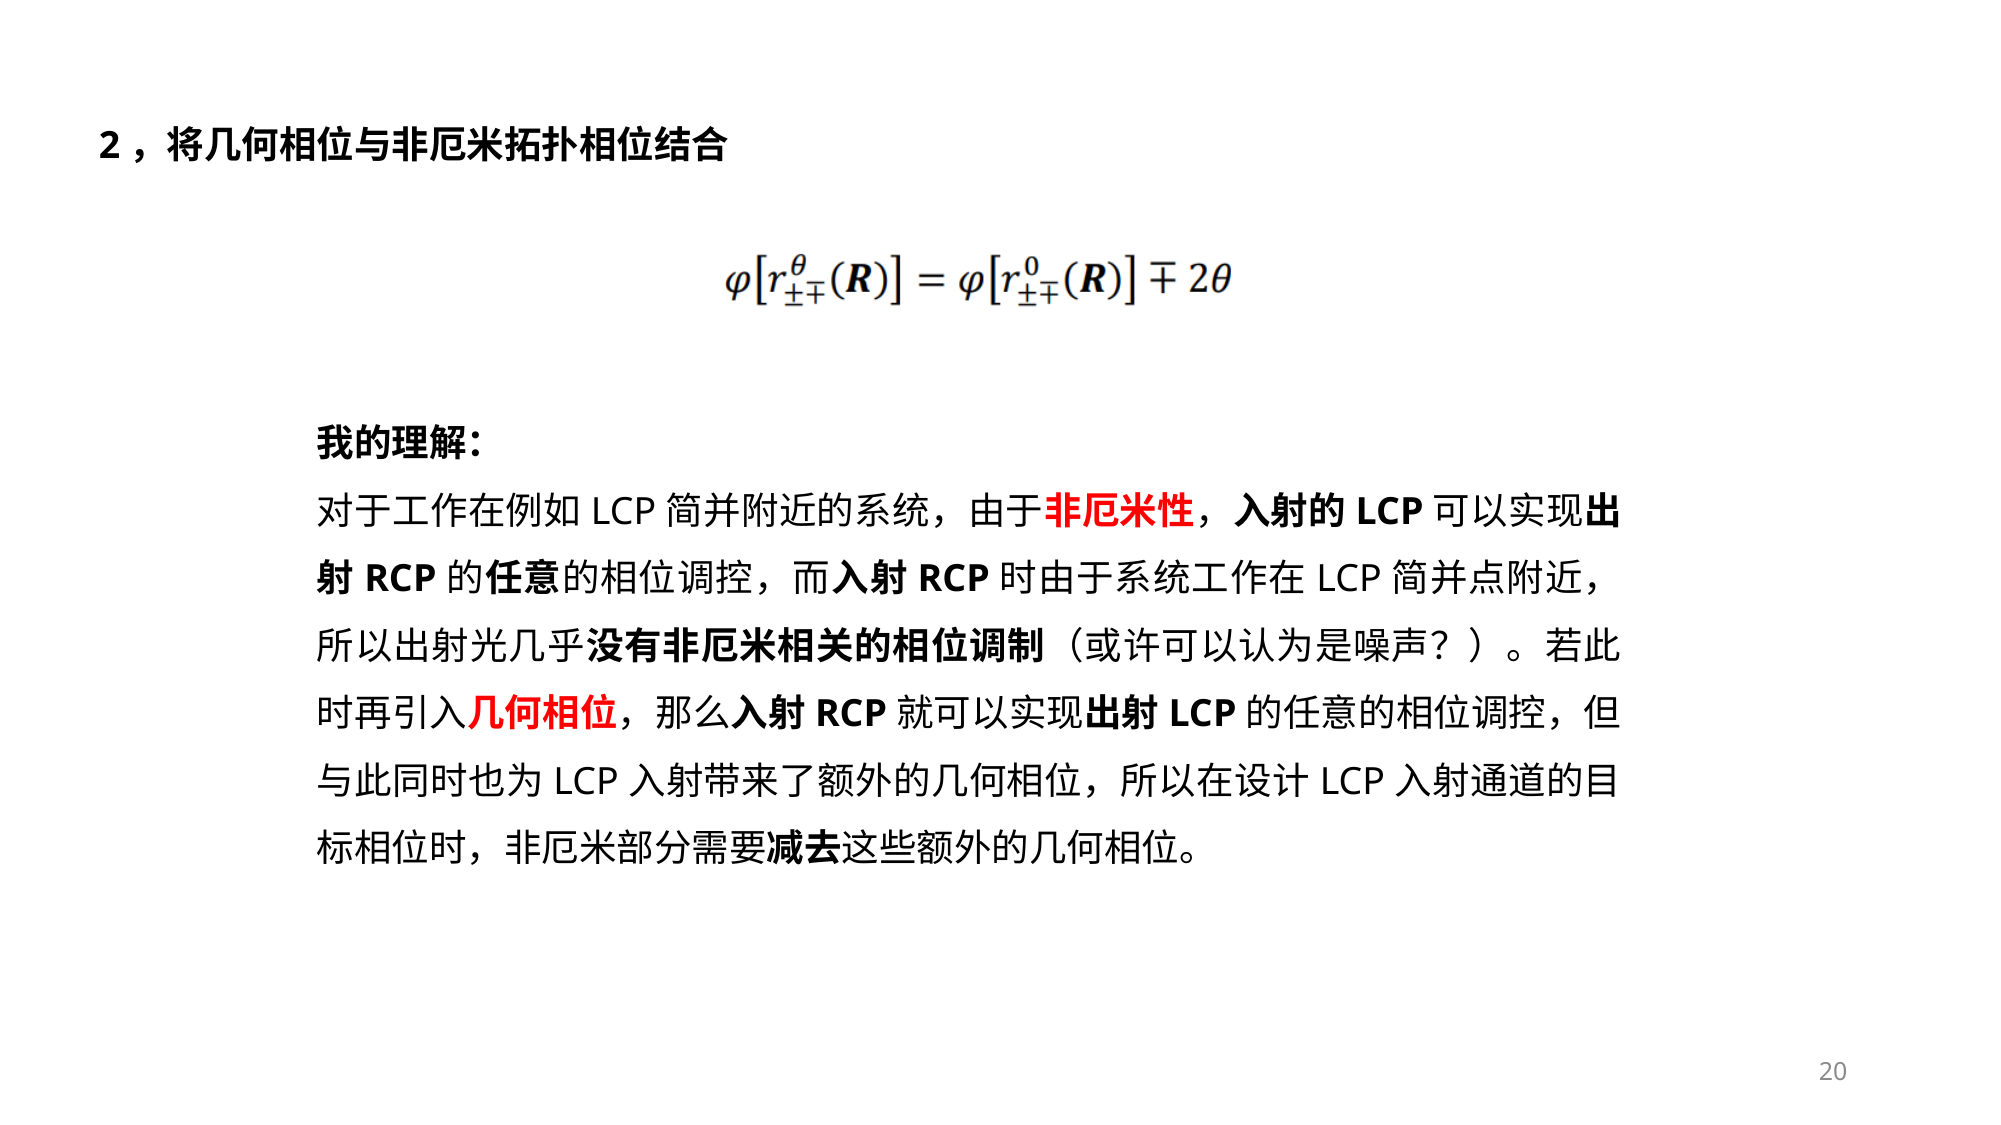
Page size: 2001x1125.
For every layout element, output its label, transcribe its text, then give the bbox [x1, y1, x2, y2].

picture [684, 231, 1254, 320]
slide_number 20 [1412, 1042, 1863, 1103]
text_box 2，将几何相位与非厄米拓扑相位结合 [84, 113, 1085, 174]
